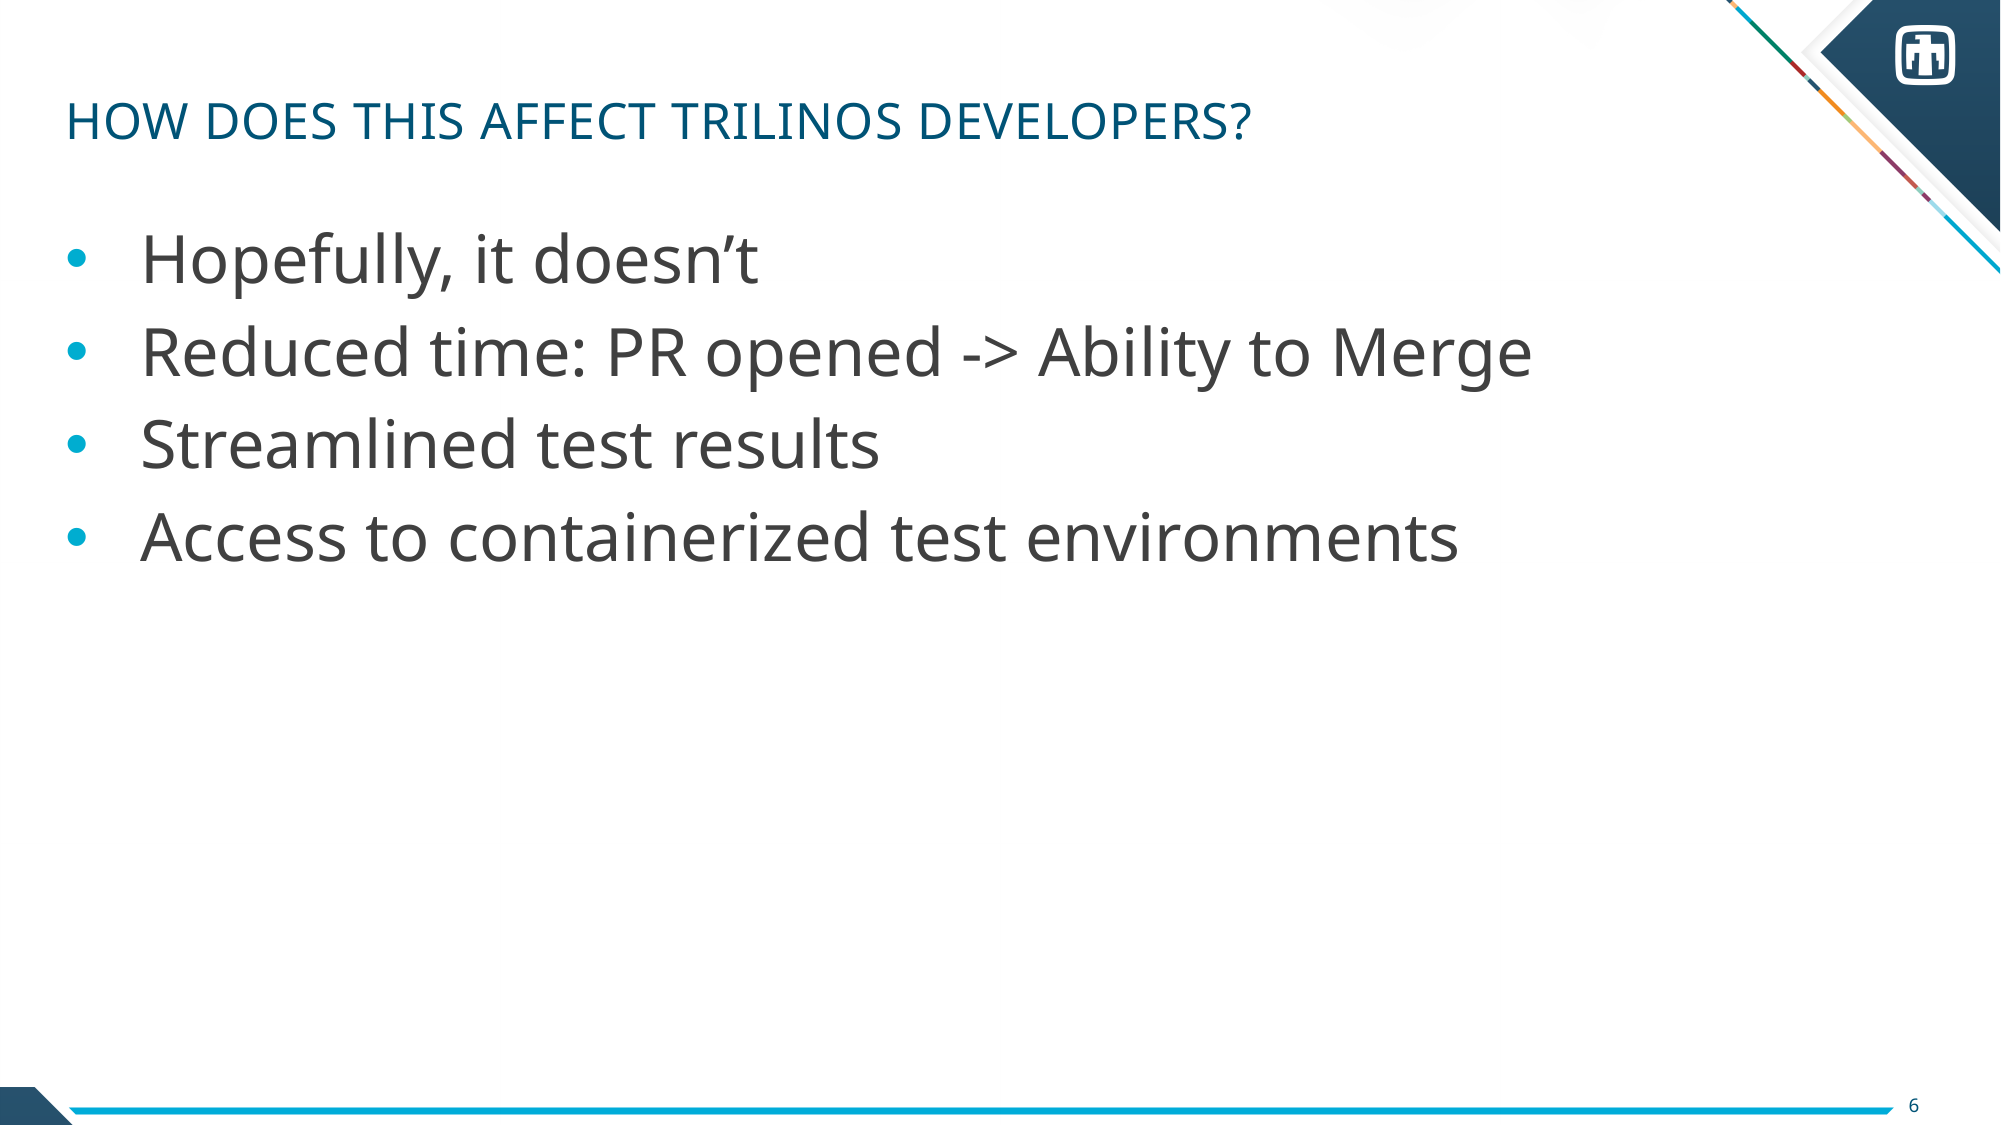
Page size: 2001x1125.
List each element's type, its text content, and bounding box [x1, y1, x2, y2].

title How does this affect Trilinos Developers? [65, 67, 1722, 180]
picture [0, 0, 2001, 1125]
list Hopefully, it doesn’t Reduced time: PR opened -> Ability to Merge Streamlined test results Access to containerized test environments [65, 217, 1878, 988]
slide_number 6 [1893, 1086, 1974, 1125]
